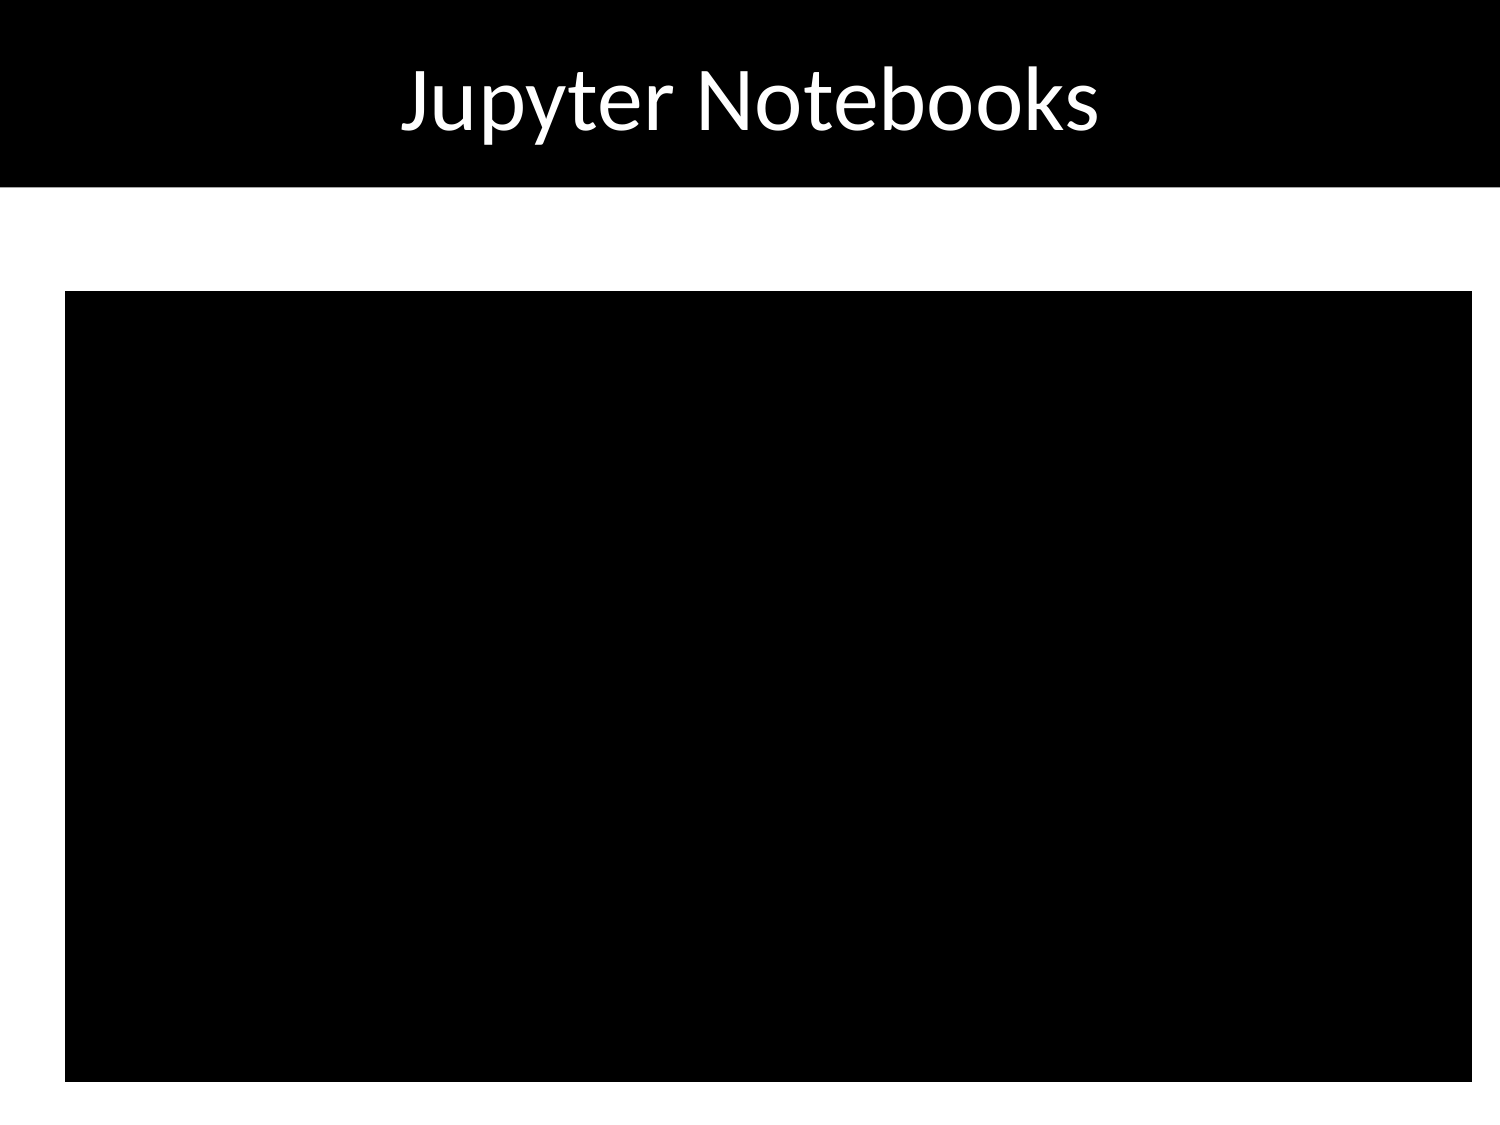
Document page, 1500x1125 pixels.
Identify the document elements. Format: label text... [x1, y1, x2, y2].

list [64, 290, 1473, 1083]
title Jupyter Notebooks [0, 0, 1500, 188]
